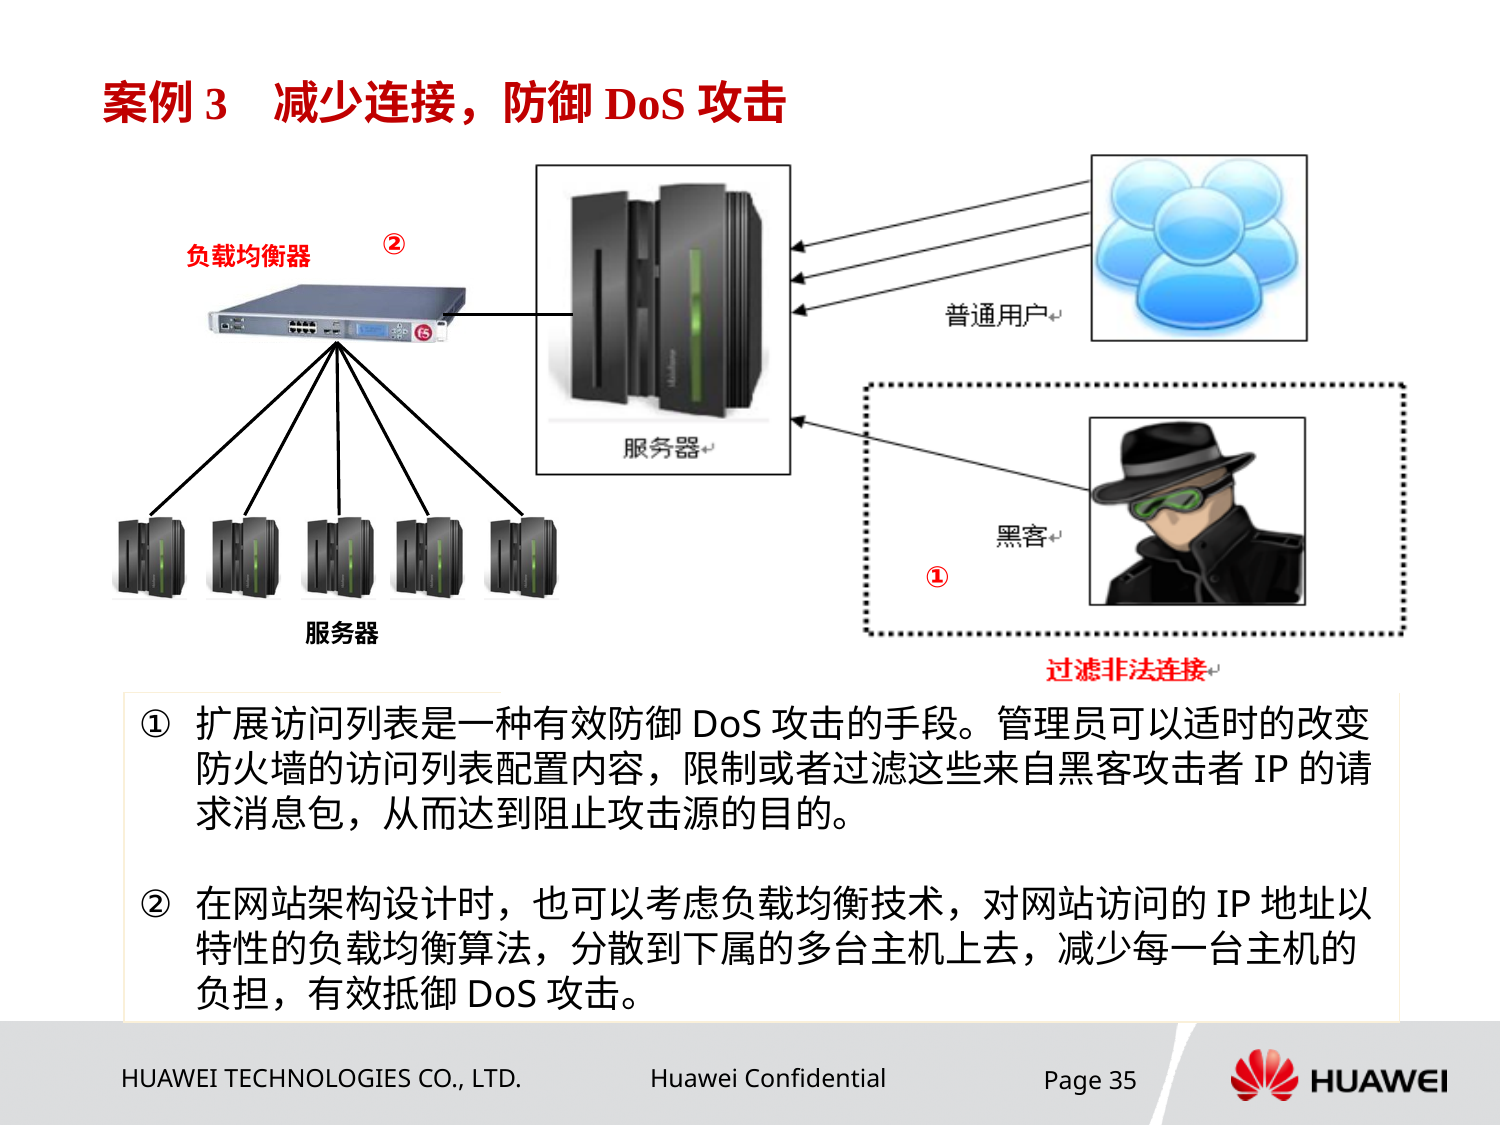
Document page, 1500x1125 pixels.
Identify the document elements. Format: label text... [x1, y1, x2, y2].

text_box 服务器 [290, 609, 395, 655]
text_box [336, 342, 524, 516]
text_box 负载均衡器 [172, 233, 327, 279]
text_box 案例3 减少连接，防御DoS攻击 [87, 66, 804, 137]
picture [300, 516, 378, 601]
picture [194, 278, 480, 342]
slide_number Page 35 [1043, 1066, 1388, 1125]
picture [206, 516, 283, 601]
picture [484, 123, 1459, 693]
picture [111, 514, 189, 601]
text_box 扩展访问列表是一种有效防御DoS攻击的手段。管理员可以适时的改变防火墙的访问列表配置内容，限制或者过滤这些来自黑客攻击者IP的请求消息包，从而达到阻止攻击源的目的。 在网站架构设计时，也可以考虑负载均衡技术，对网站访问的IP地址以特性的负载均衡算法，分散到下属的多台主机上去，减少每一台主机的负担，有效抵御DoS攻击。 [123, 692, 1400, 1023]
picture [0, 1021, 1500, 1125]
picture [390, 516, 467, 601]
text_box ② [366, 218, 422, 269]
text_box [149, 342, 242, 516]
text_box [244, 342, 332, 516]
